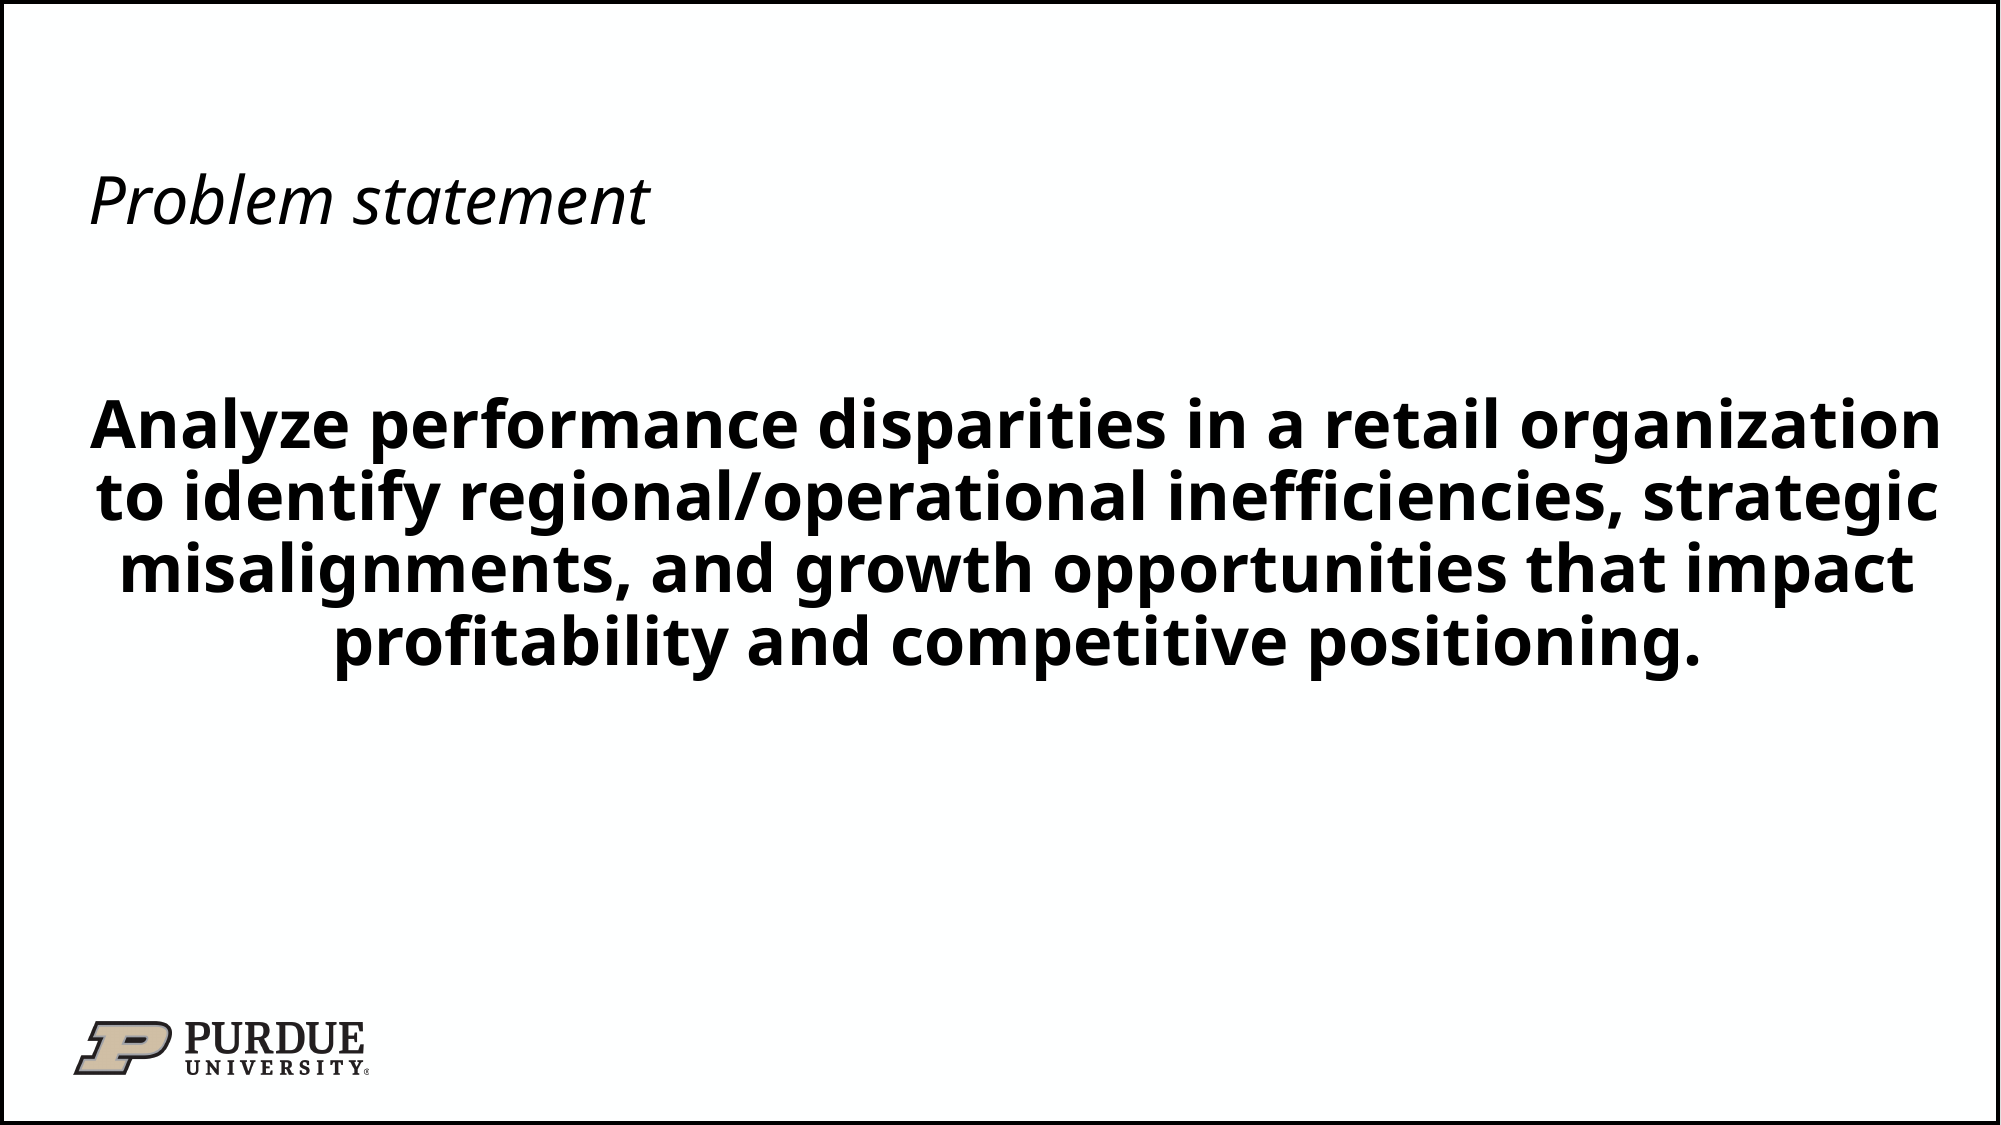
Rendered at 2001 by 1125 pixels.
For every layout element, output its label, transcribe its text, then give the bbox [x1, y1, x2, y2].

title Problem statement [73, 77, 783, 247]
list Analyze performance disparities in a retail organization to identify regional/operational inefficiencies, strategic misalignments, and growth opportunities that impact profitability and competitive positioning. [73, 282, 1963, 959]
